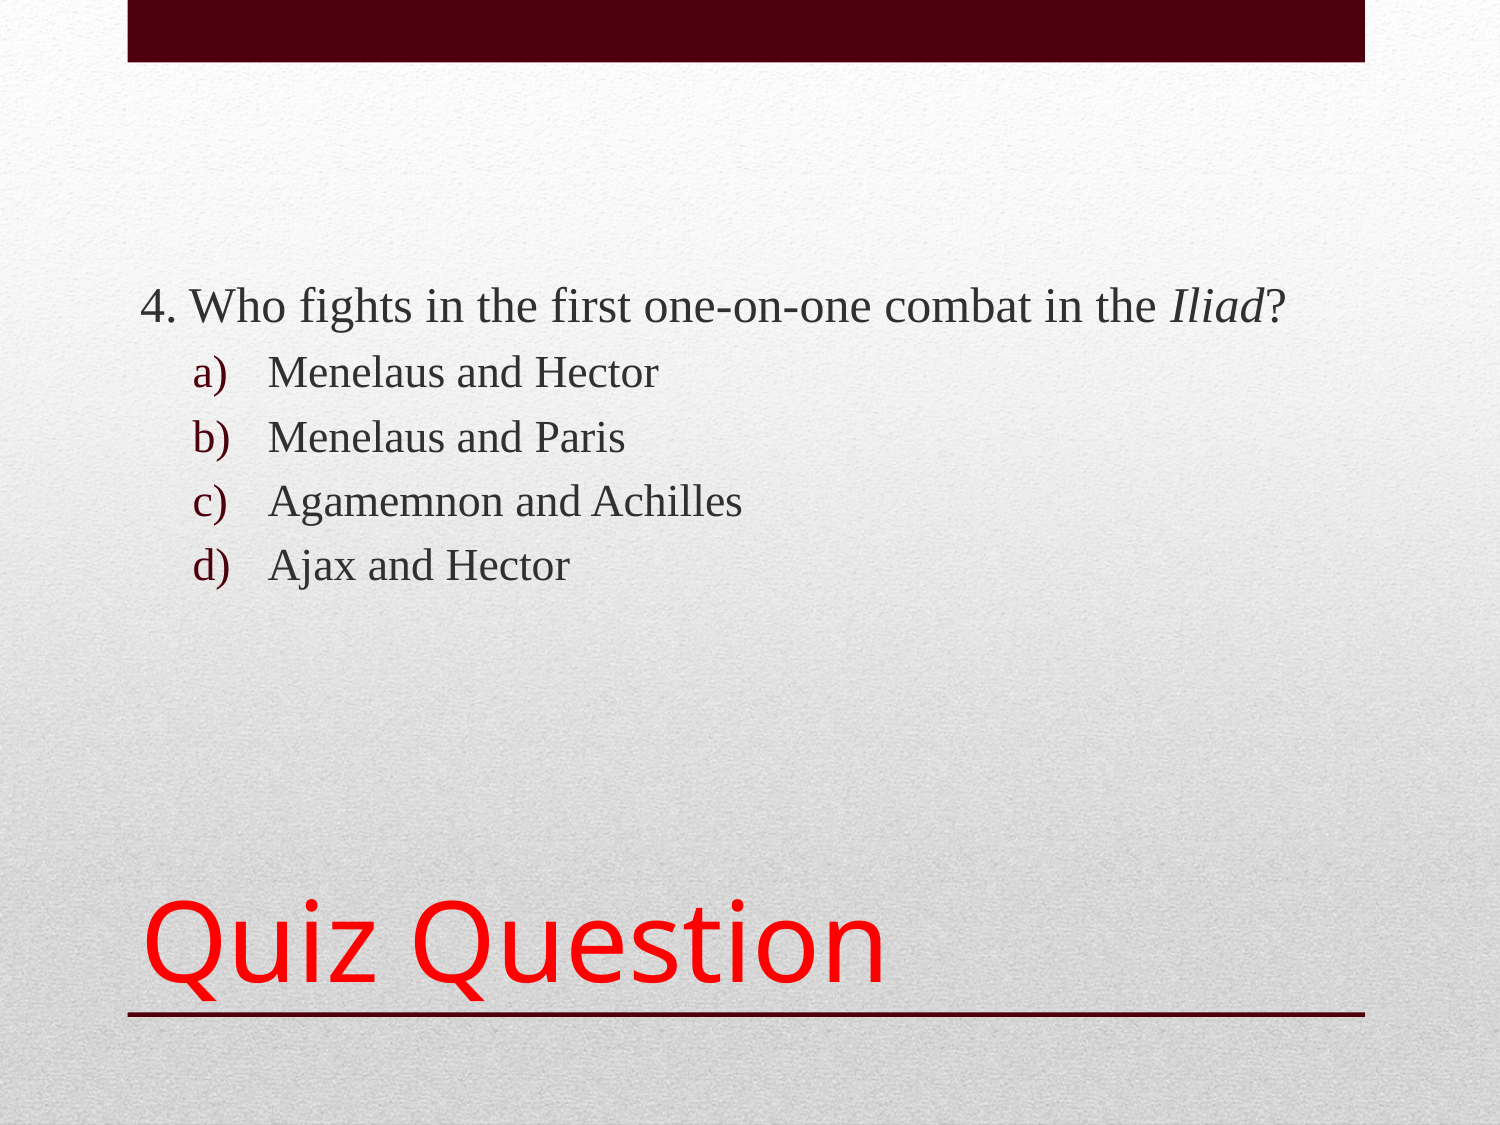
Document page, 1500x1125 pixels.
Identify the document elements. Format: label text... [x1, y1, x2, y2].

list 4. Who fights in the first one-on-one combat in the Iliad? Menelaus and Hector Menelaus and Paris Agamemnon and Achilles Ajax and Hector [125, 112, 1363, 750]
title Quiz Question [125, 750, 1238, 1013]
